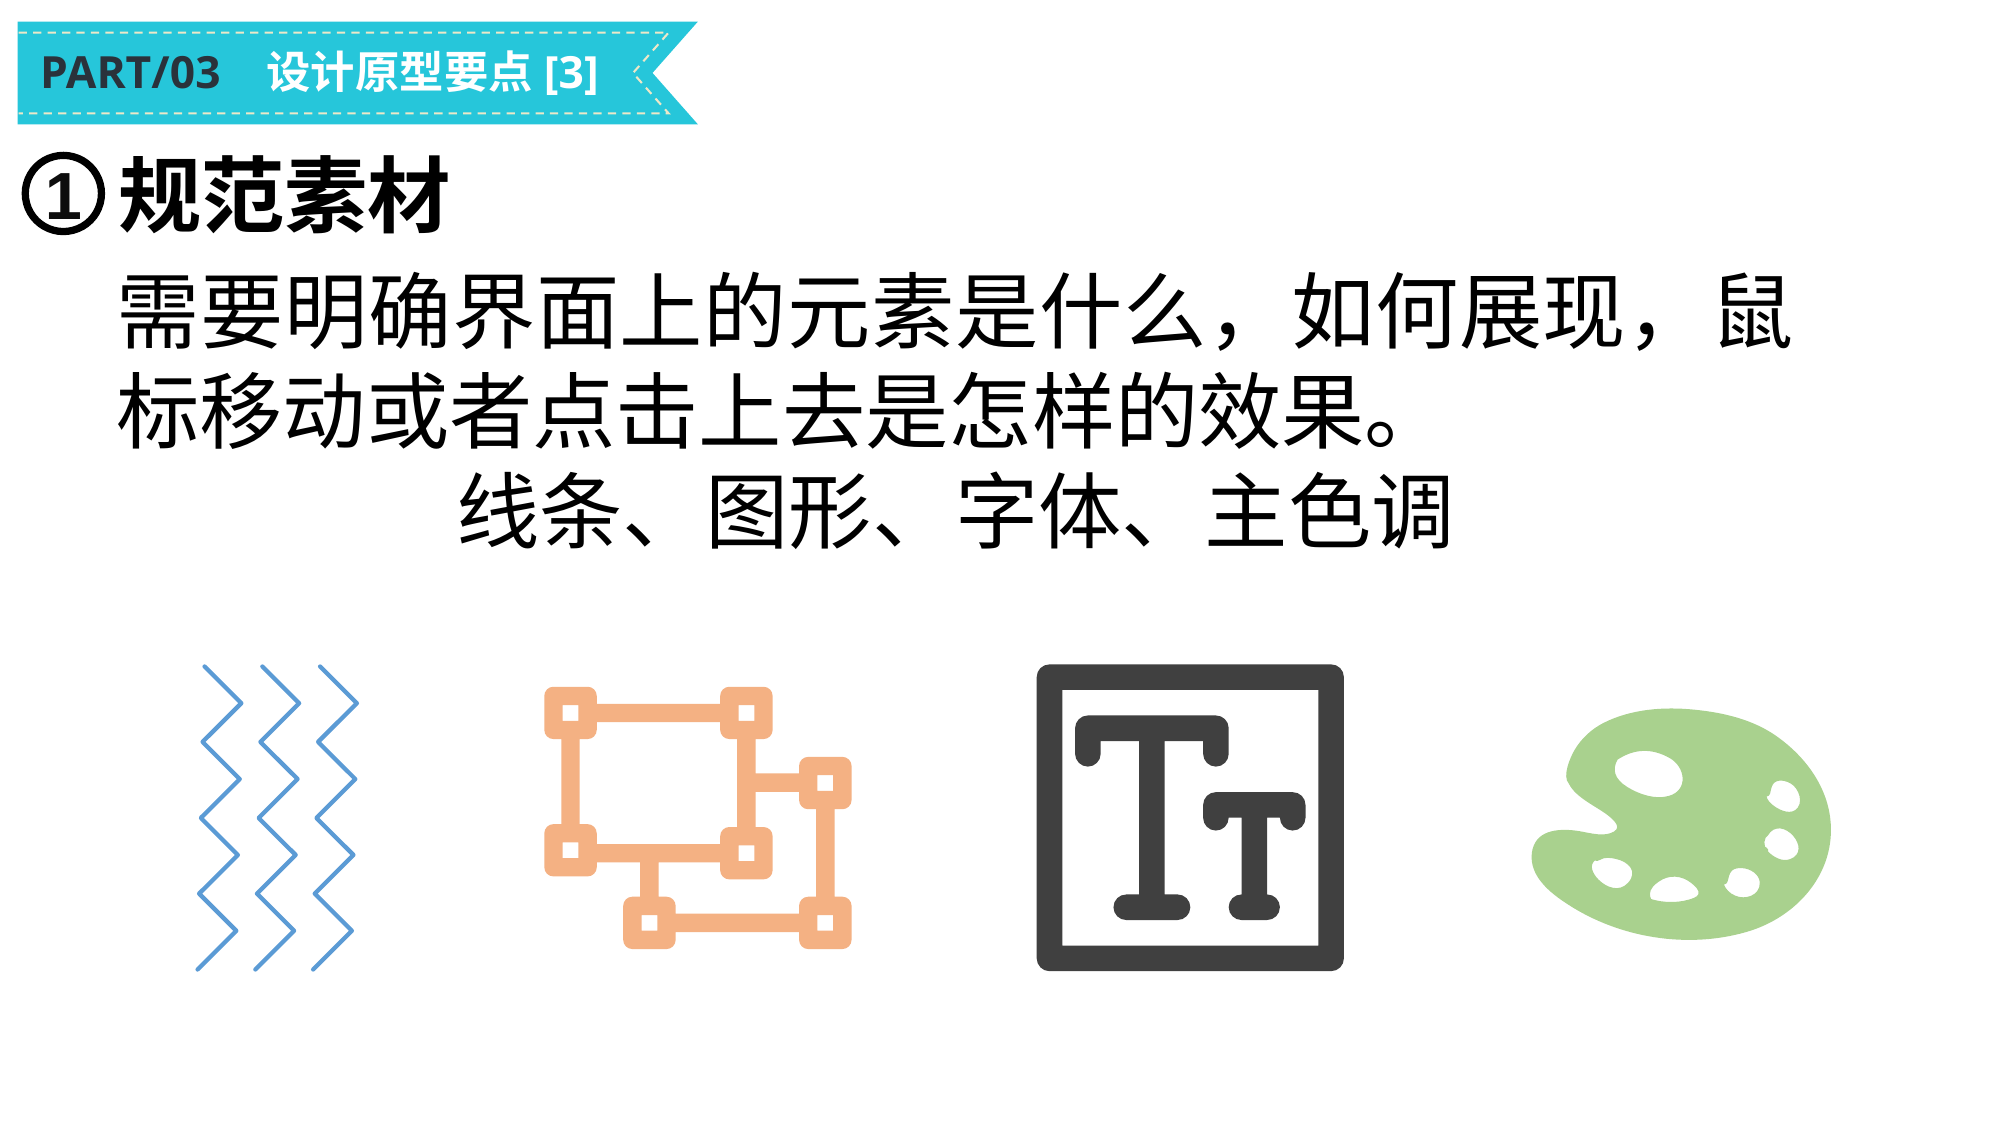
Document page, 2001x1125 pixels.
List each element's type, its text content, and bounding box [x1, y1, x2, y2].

text_box [195, 664, 244, 972]
text_box [544, 686, 852, 950]
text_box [25, 145, 102, 242]
text_box 规范素材 [103, 135, 467, 251]
text_box [1531, 708, 1831, 940]
text_box [253, 664, 302, 972]
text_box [17, 21, 698, 125]
text_box 需要明确界面上的元素是什么，如何展现，鼠标移动或者点击上去是怎样的效果。 线条、图形、字体、主色调 [101, 251, 1810, 567]
text_box [310, 664, 360, 972]
text_box [1036, 664, 1344, 972]
